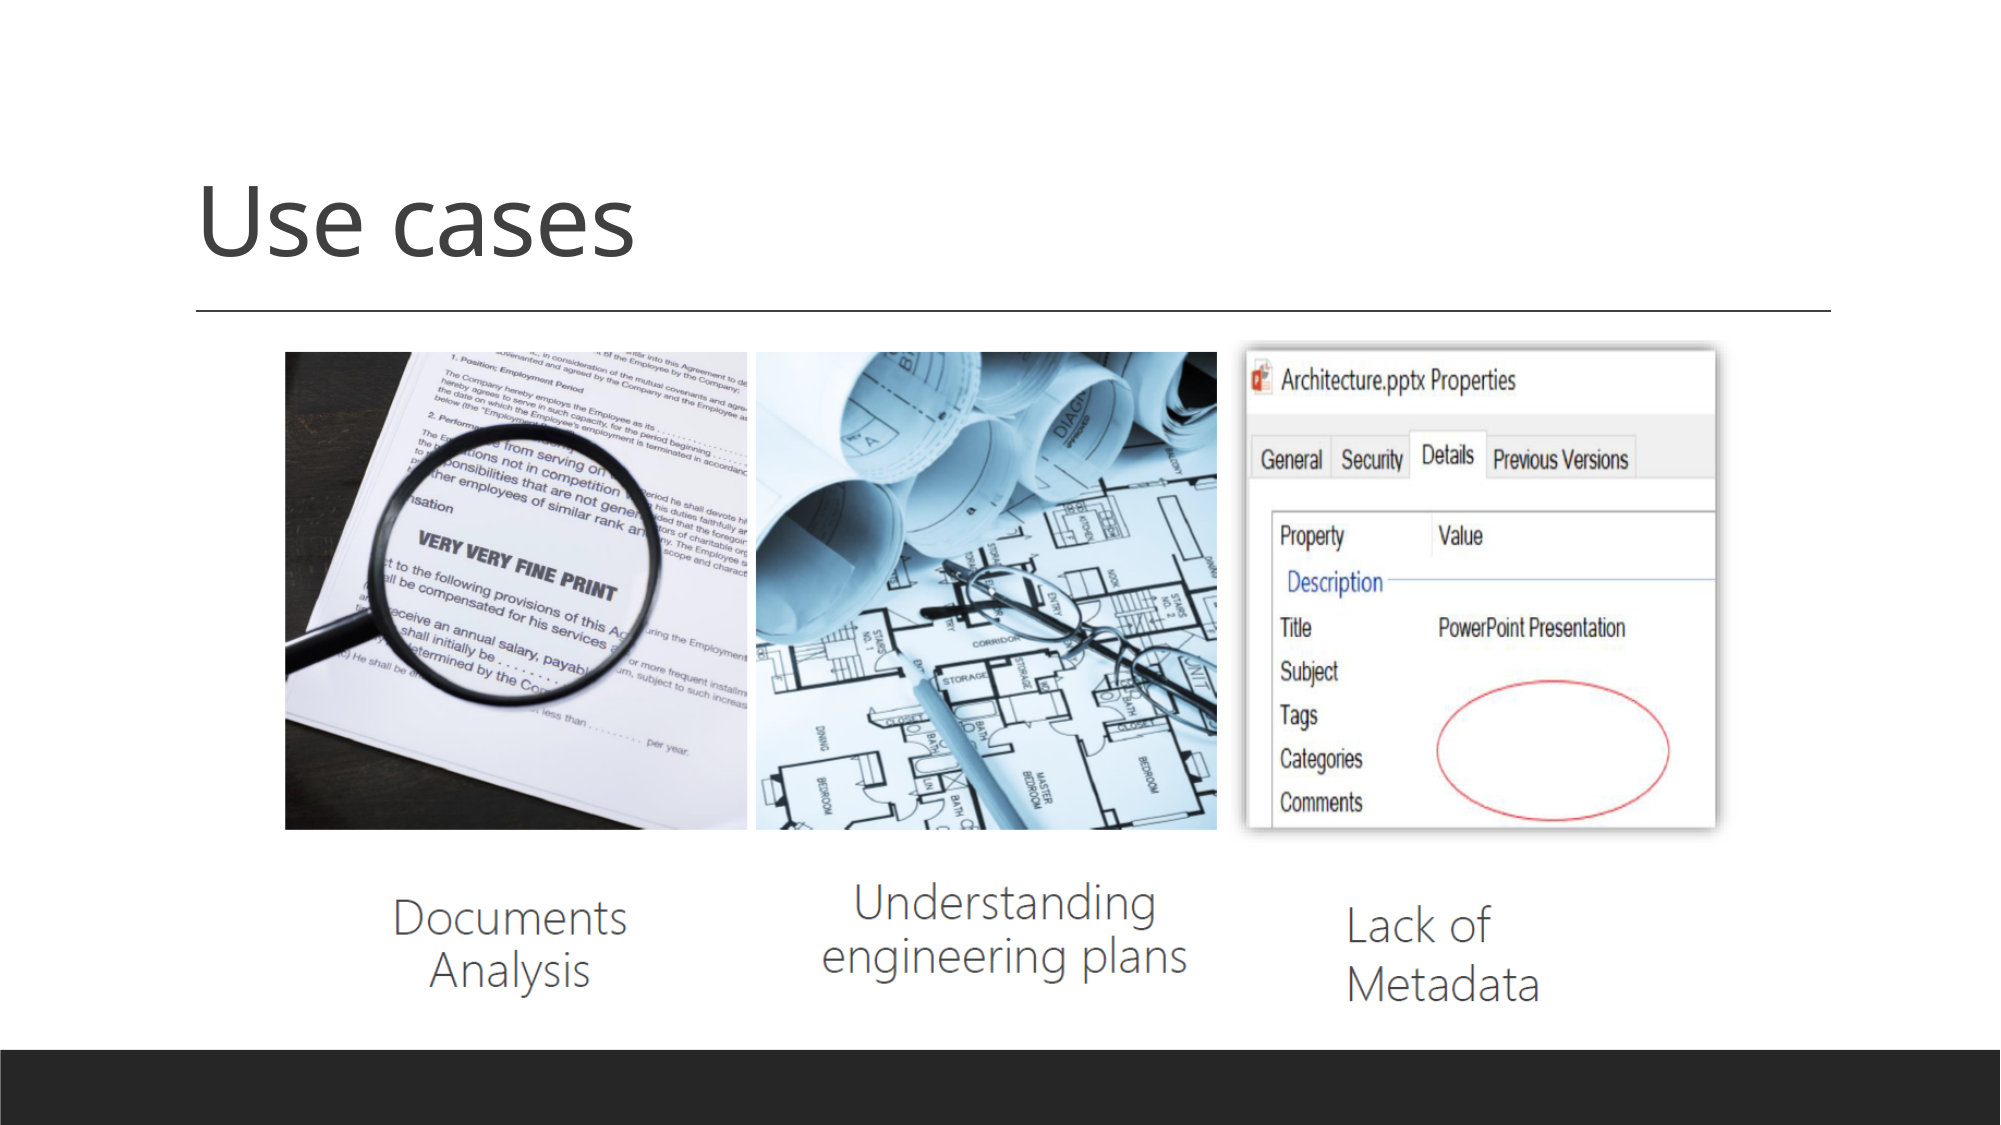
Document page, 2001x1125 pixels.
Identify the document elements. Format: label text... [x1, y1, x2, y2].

picture [270, 340, 1740, 1024]
title Use cases [180, 47, 1830, 285]
